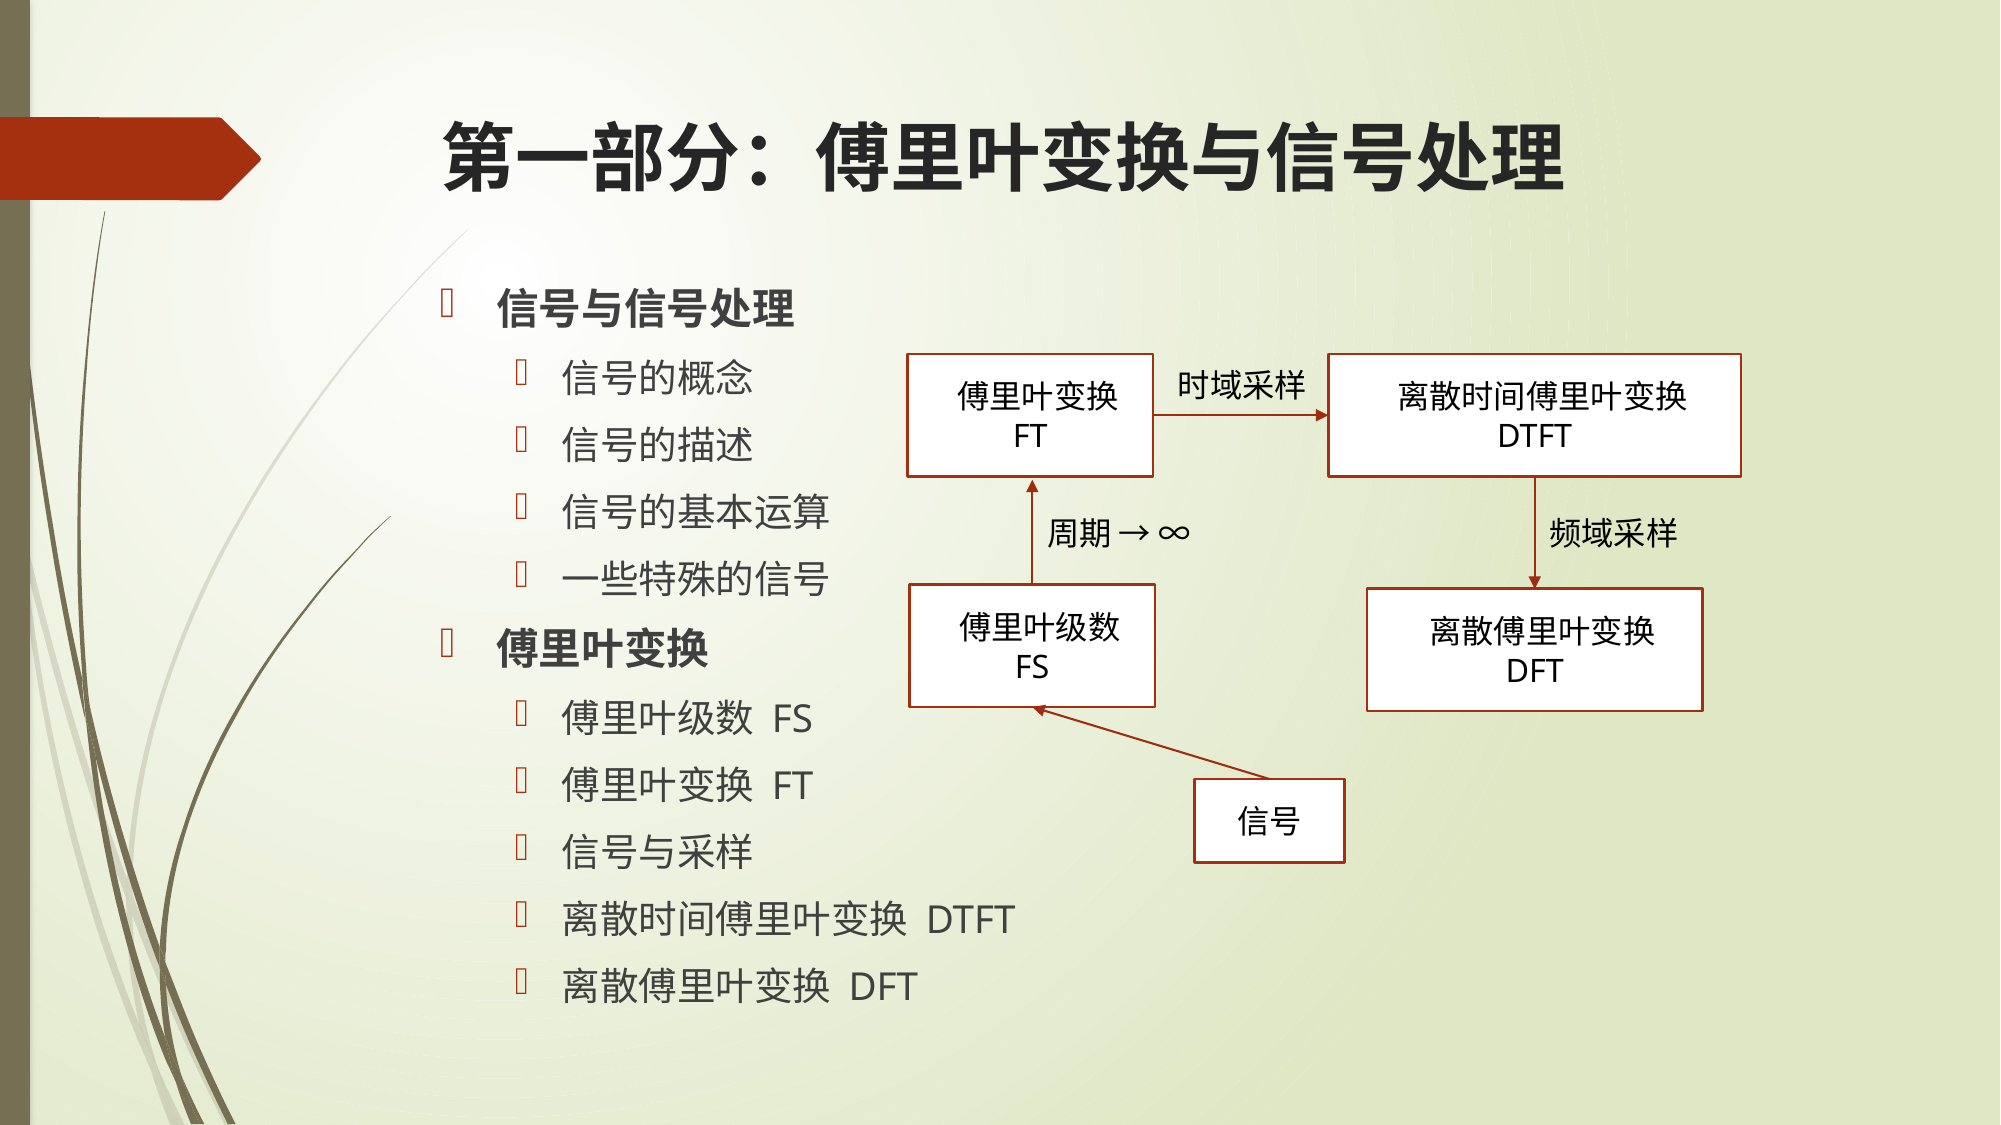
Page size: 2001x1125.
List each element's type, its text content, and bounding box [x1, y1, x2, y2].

list 信号与信号处理 信号的概念 信号的描述 信号的基本运算 一些特殊的信号 傅里叶变换 傅里叶级数 FS 傅里叶变换 FT 信号与采样 离散时间傅里叶变换 DTFT 离散傅里叶变换 DFT [424, 274, 1888, 1009]
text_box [907, 353, 1742, 863]
title 第一部分：傅里叶变换与信号处理 [425, 102, 1888, 274]
